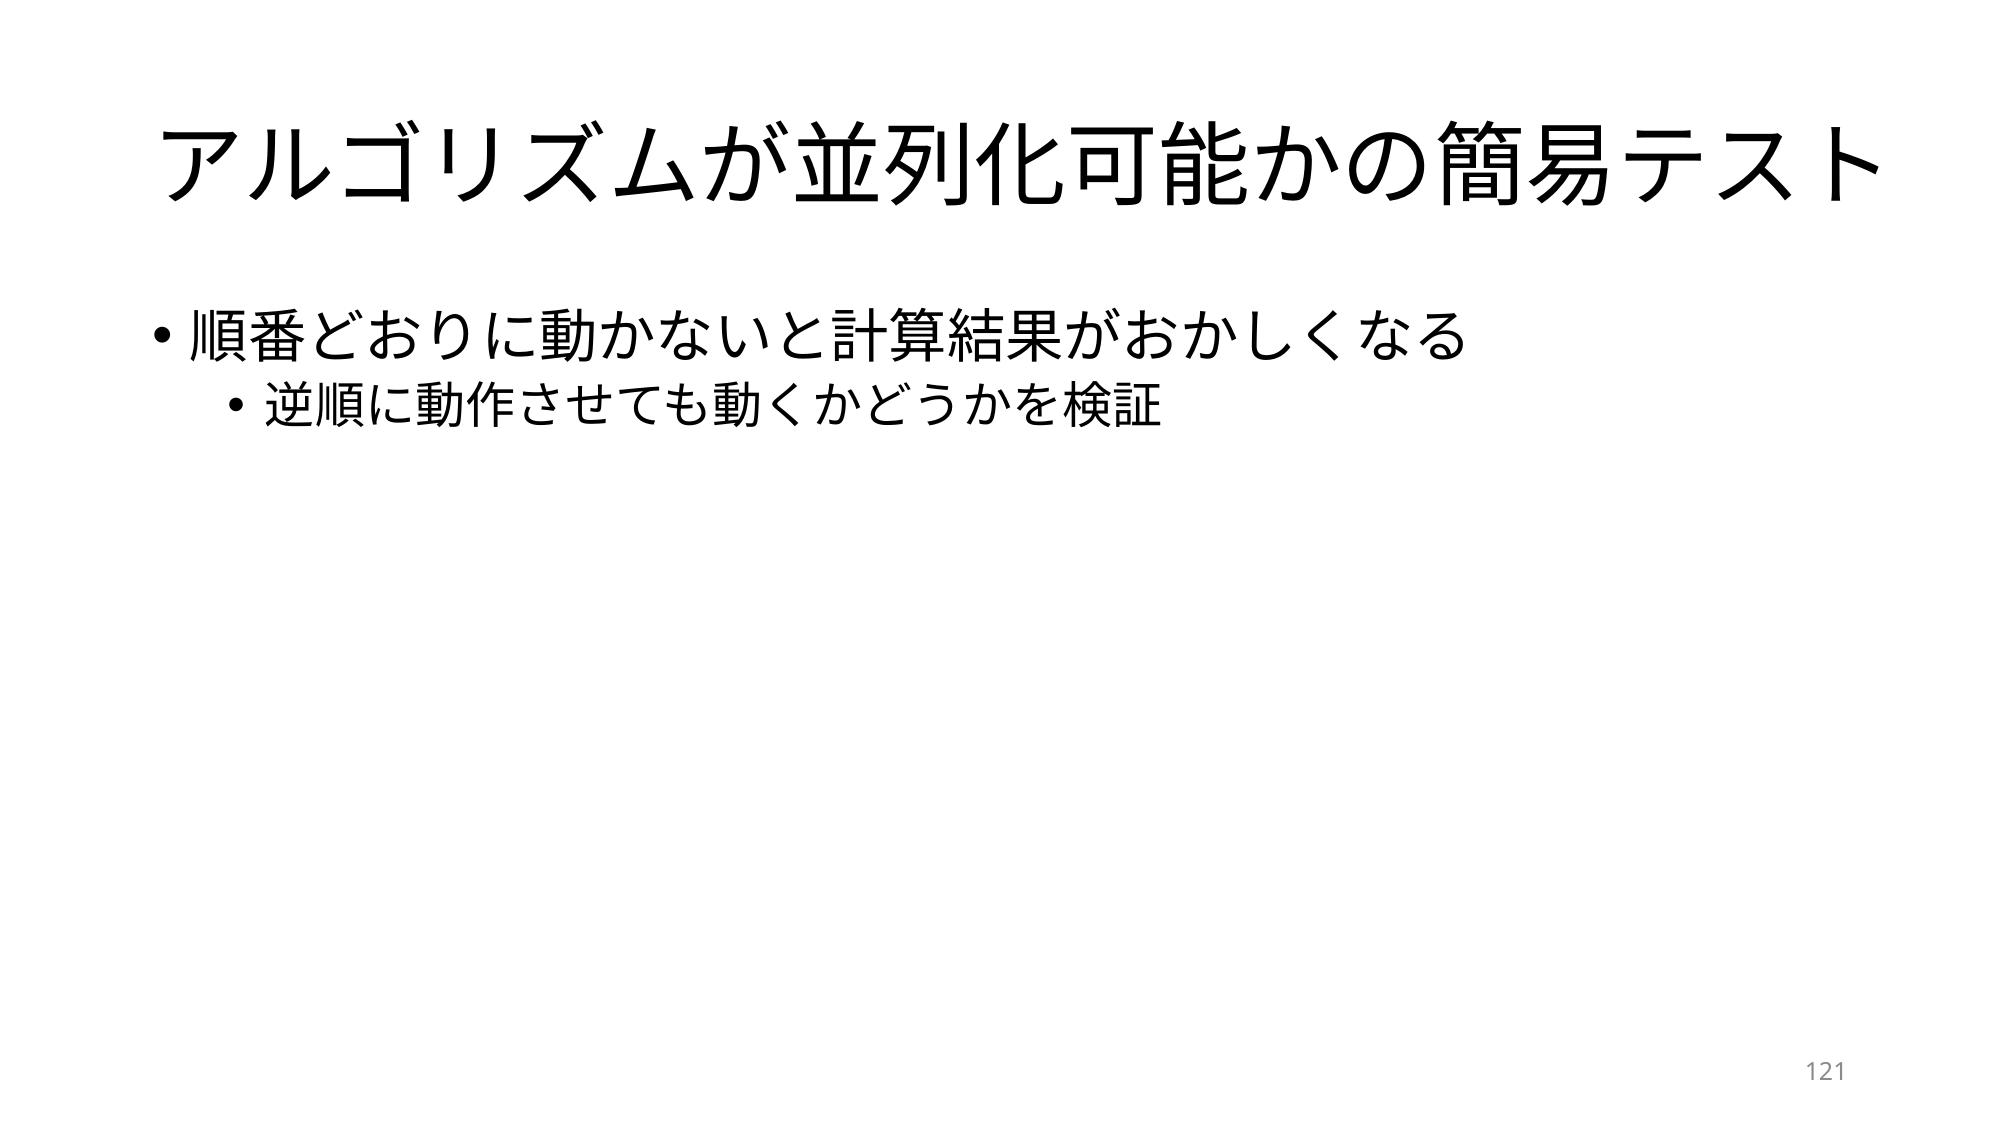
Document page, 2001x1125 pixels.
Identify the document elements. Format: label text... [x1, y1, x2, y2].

slide_number 121 [1412, 1042, 1863, 1103]
list 順番どおりに動かないと計算結果がおかしくなる 逆順に動作させても動くかどうかを検証 [137, 299, 1863, 1014]
title アルゴリズムが並列化可能かの簡易テスト [137, 59, 1921, 278]
